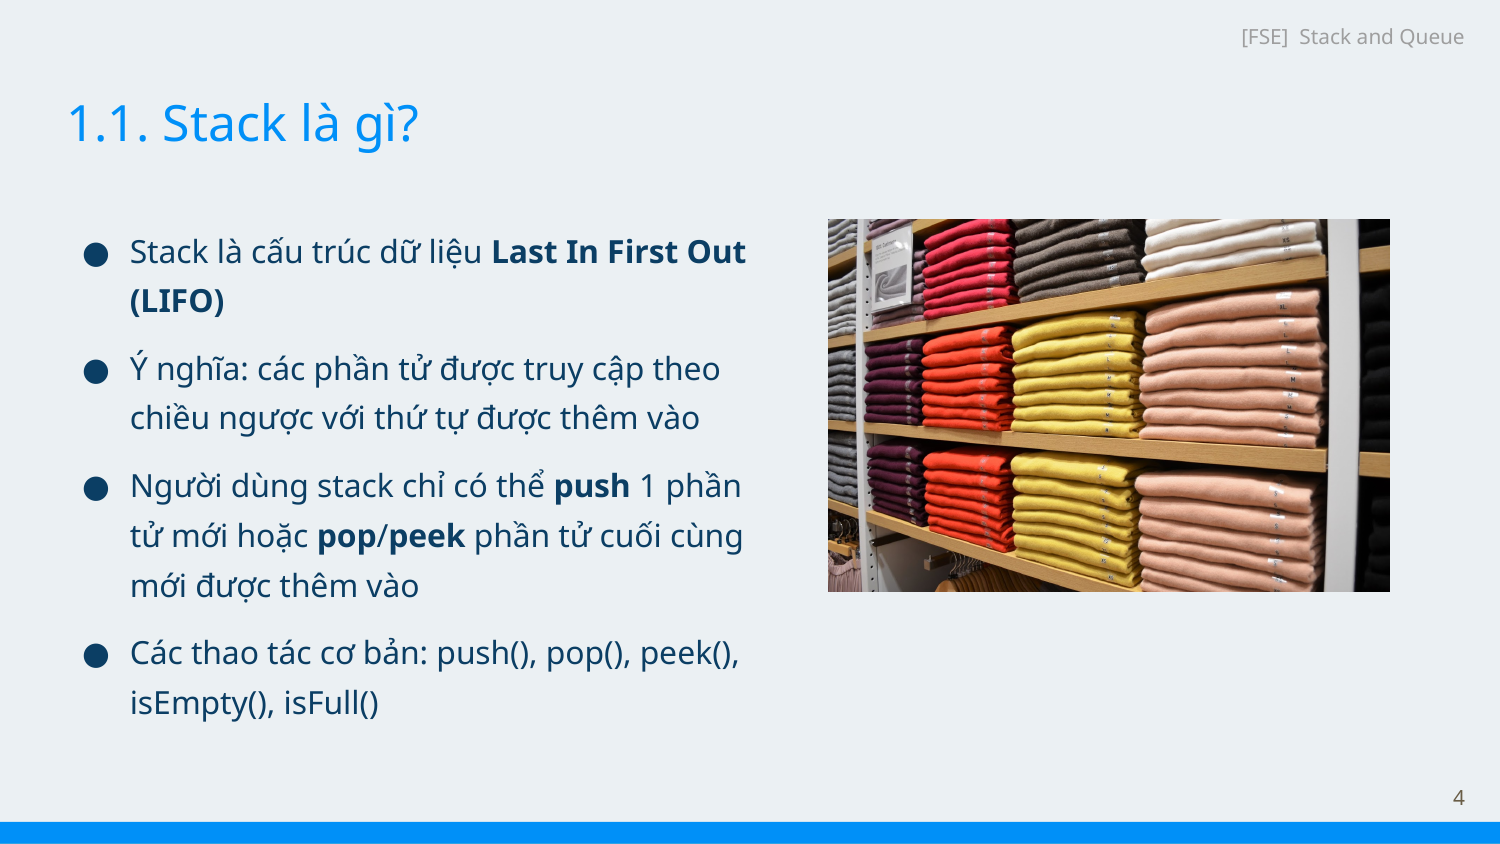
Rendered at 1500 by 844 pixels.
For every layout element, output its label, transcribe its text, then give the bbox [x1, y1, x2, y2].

list Stack là cấu trúc dữ liệu Last In First Out (LIFO) Ý nghĩa: các phần tử được truy cập theo chiều ngược với thứ tự được thêm vào Người dùng stack chỉ có thể push 1 phần tử mới hoặc pop/peek phần tử cuối cùng mới được thêm vào Các thao tác cơ bản: push(), pop(), peek(), isEmpty(), isFull() [51, 207, 774, 750]
picture [827, 219, 1391, 592]
title 1.1. Stack là gì? [51, 72, 1449, 189]
text_box [0, 821, 1500, 844]
slide_number ‹#› [1389, 764, 1480, 830]
text_box [FSE] Stack and Queue [1182, 10, 1480, 61]
